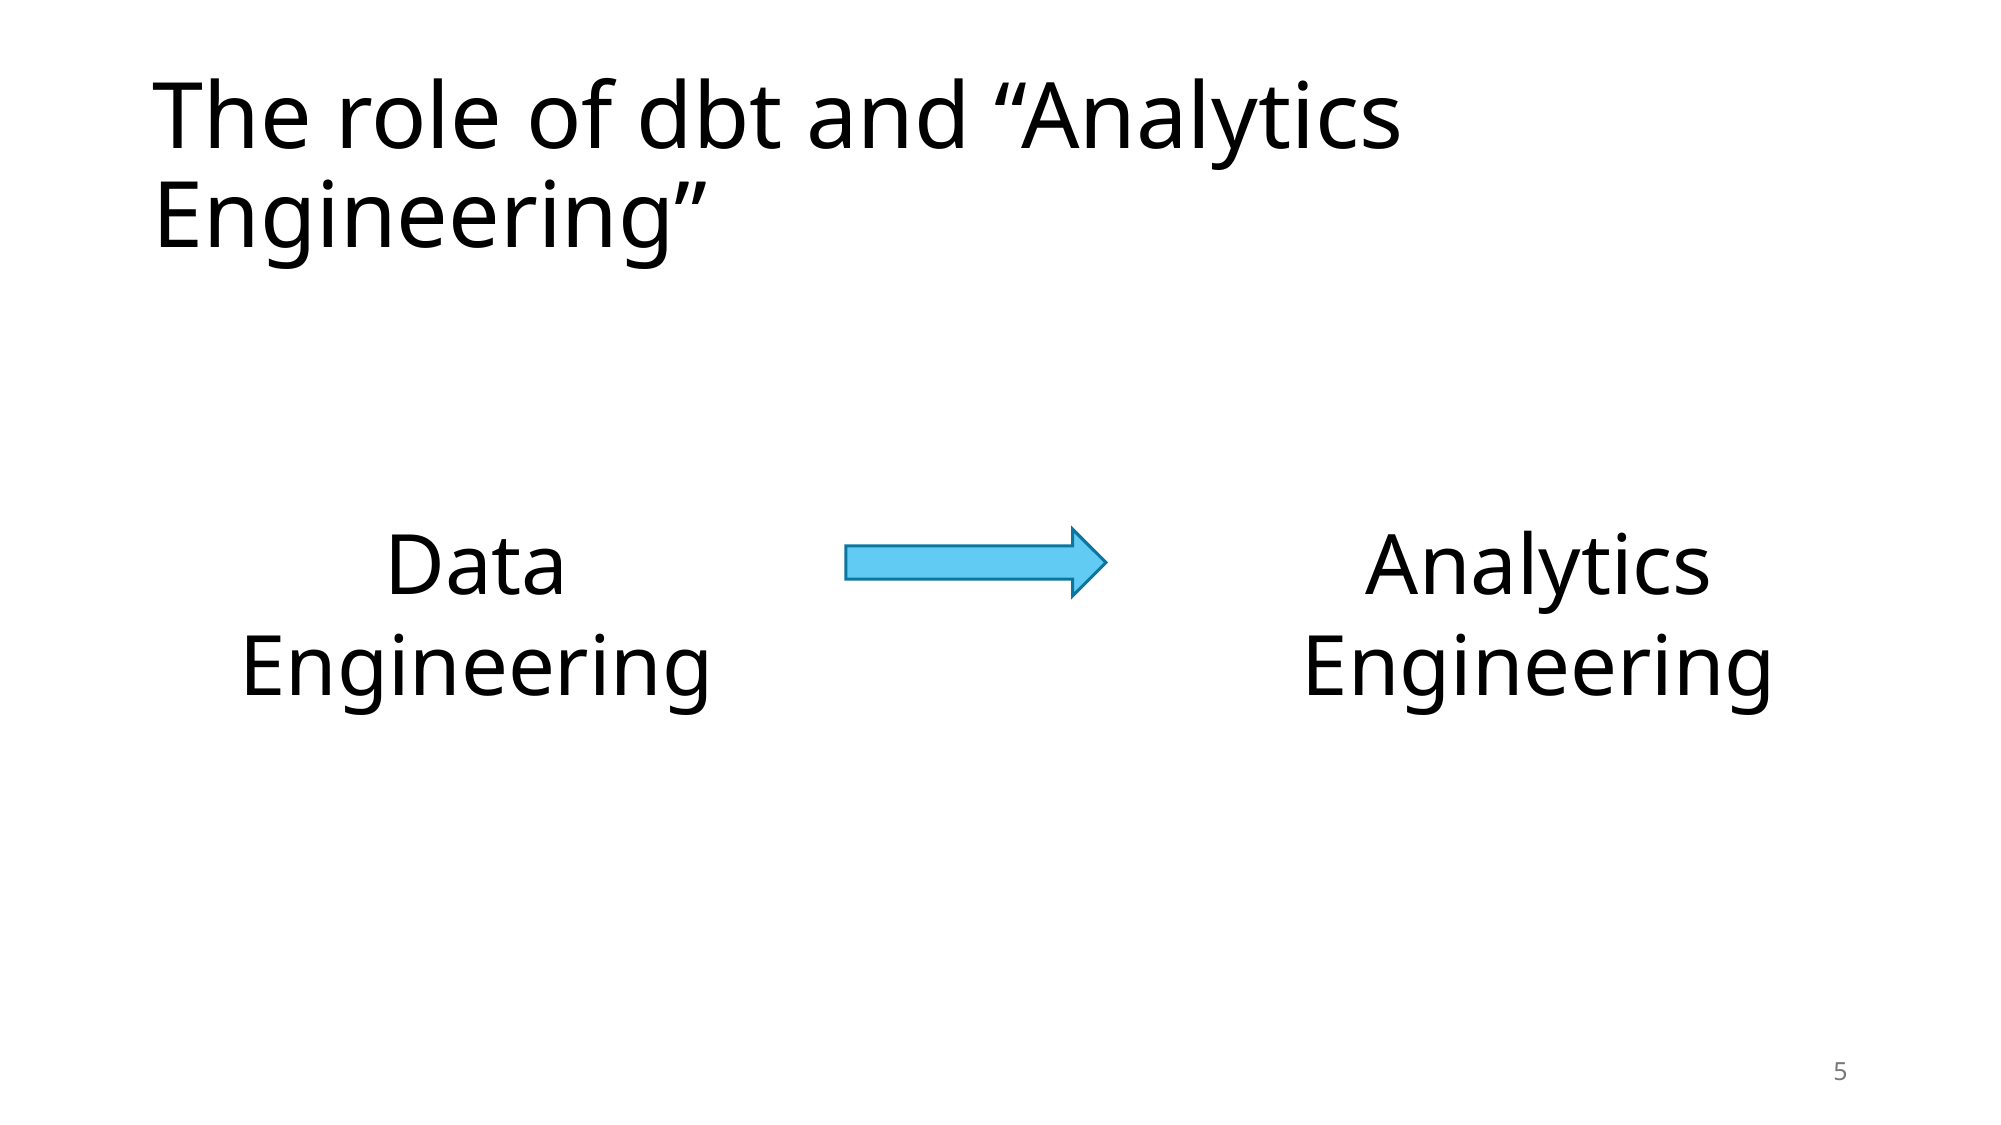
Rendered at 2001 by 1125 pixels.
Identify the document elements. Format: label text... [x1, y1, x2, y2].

slide_number 5 [1412, 1042, 1863, 1103]
title The role of dbt and “Analytics Engineering” [137, 59, 1863, 278]
text_box Data Engineering [137, 504, 816, 720]
text_box Analytics Engineering [1135, 504, 1943, 720]
text_box [844, 525, 1109, 600]
